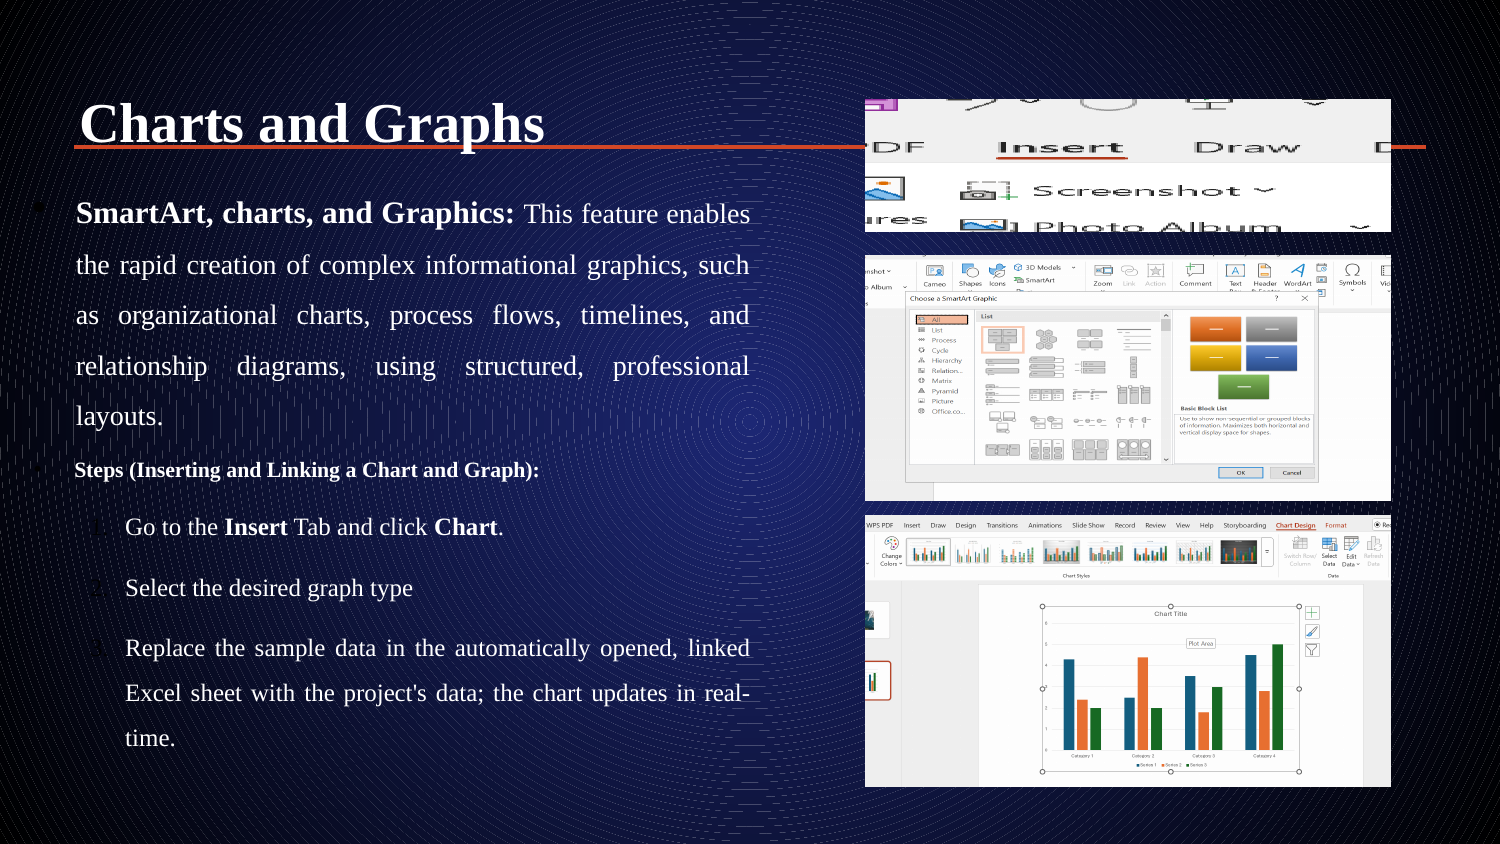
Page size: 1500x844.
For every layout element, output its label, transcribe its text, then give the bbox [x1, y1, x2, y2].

picture [865, 99, 1391, 232]
text_box SmartArt, charts, and Graphics: This feature enables the rapid creation of complex informational graphics, such as organizational charts, process flows, timelines, and relationship diagrams, using structured, professional layouts. Steps (Inserting and Linking a Chart and Graph): Go to the Insert Tab and click Chart. Select the desired graph type Replace the sample data in the automatically opened, linked Excel sheet with the project's data; the chart updates in real-time. [18, 165, 766, 844]
title Charts and Graphs [64, 55, 721, 165]
picture [865, 254, 1391, 501]
picture [865, 515, 1391, 788]
